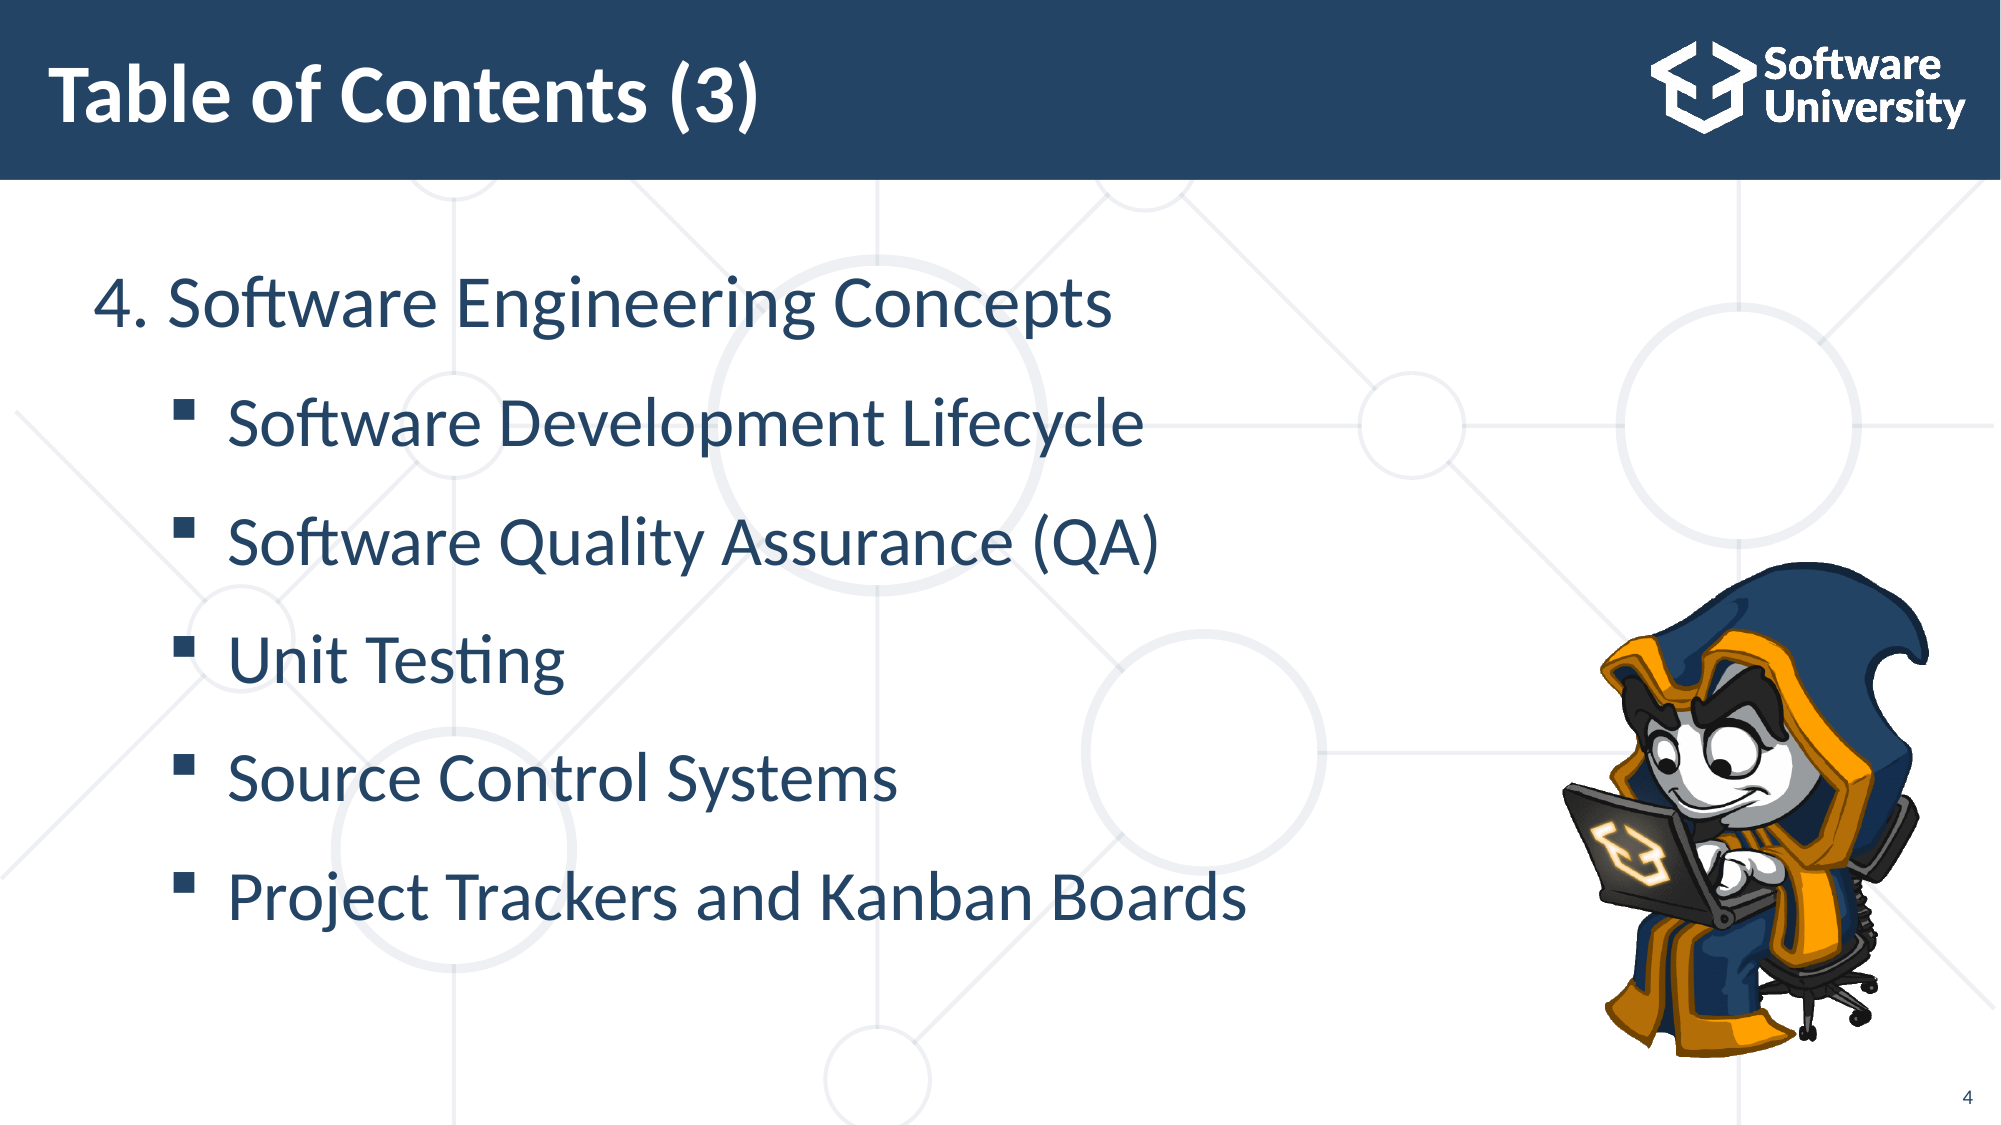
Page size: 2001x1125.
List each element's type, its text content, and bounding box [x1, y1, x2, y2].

picture [1651, 41, 1966, 134]
text_box 4 [1927, 1067, 1989, 1117]
list 4. Software Engineering Concepts Software Development Lifecycle Software Quality Assurance (QA) Unit Testing Source Control Systems Project Trackers and Kanban Boards [3, 237, 1488, 1092]
picture [1561, 559, 1931, 1059]
title Table of Contents (3) [31, 16, 1625, 162]
